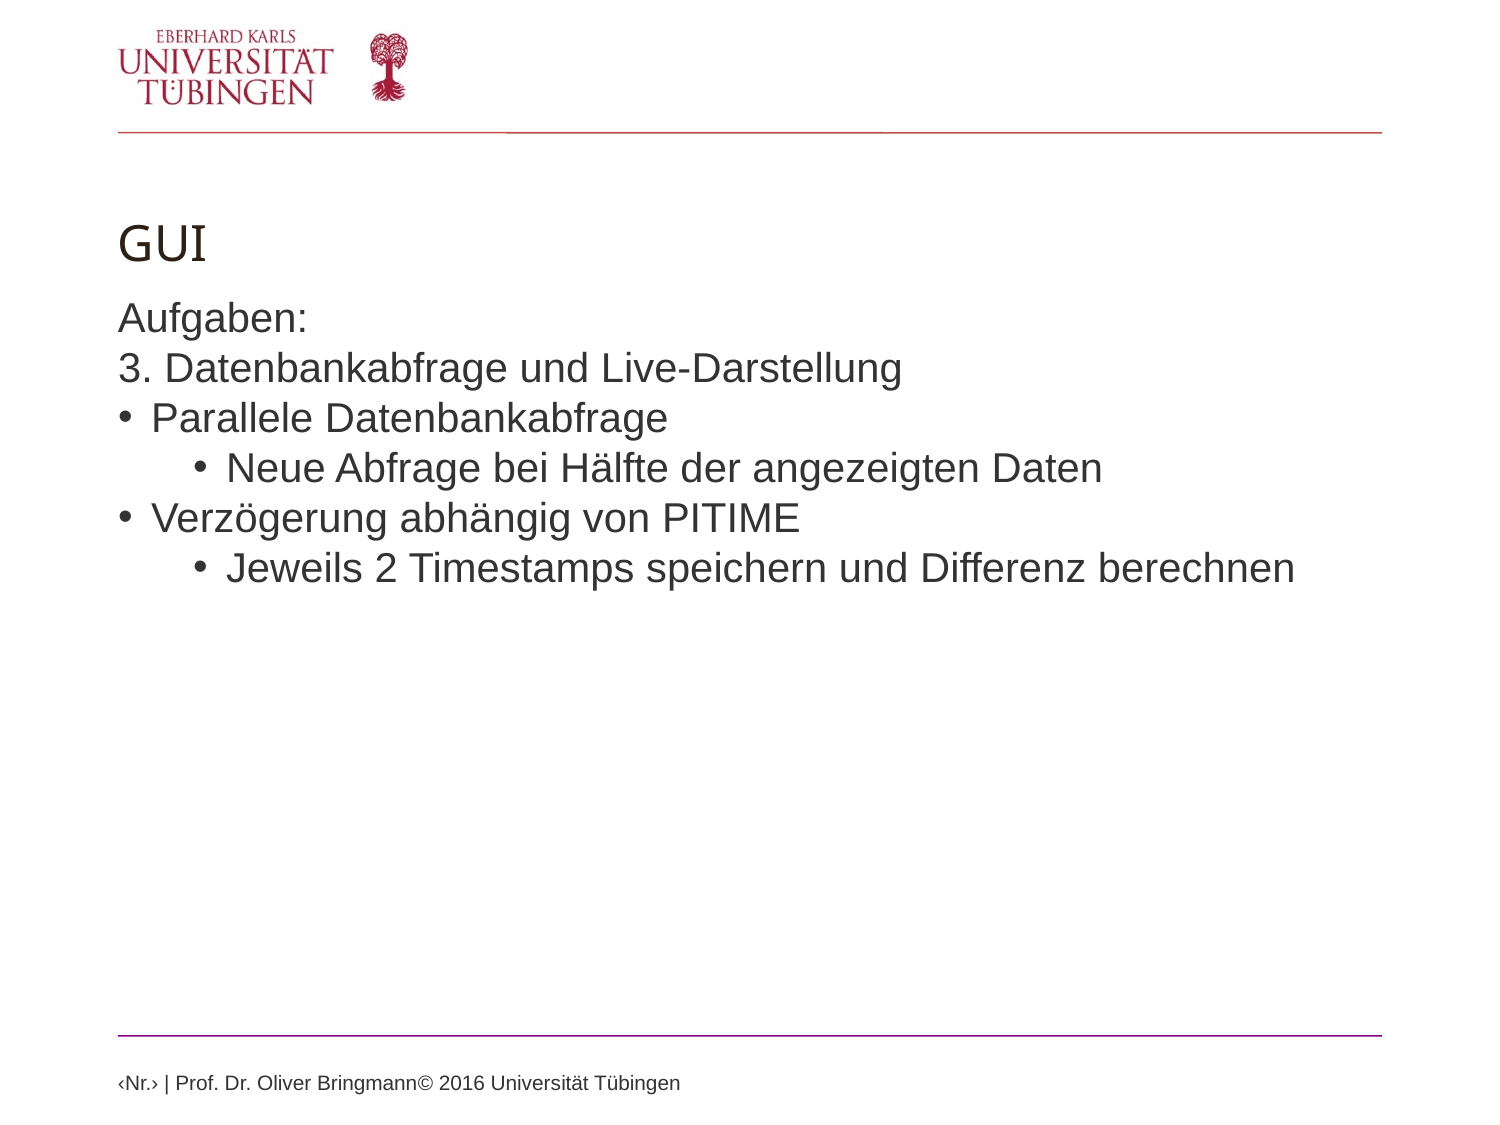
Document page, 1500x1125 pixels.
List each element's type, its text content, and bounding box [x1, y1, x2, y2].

text_box Aufgaben: 3. Datenbankabfrage und Live-Darstellung Parallele Datenbankabfrage Neue Abfrage bei Hälfte der angezeigten Daten Verzögerung abhängig von PITIME Jeweils 2 Timestamps speichern und Differenz berechnen [117, 290, 1382, 692]
text_box GUI [117, 211, 1382, 272]
picture [117, 29, 408, 105]
